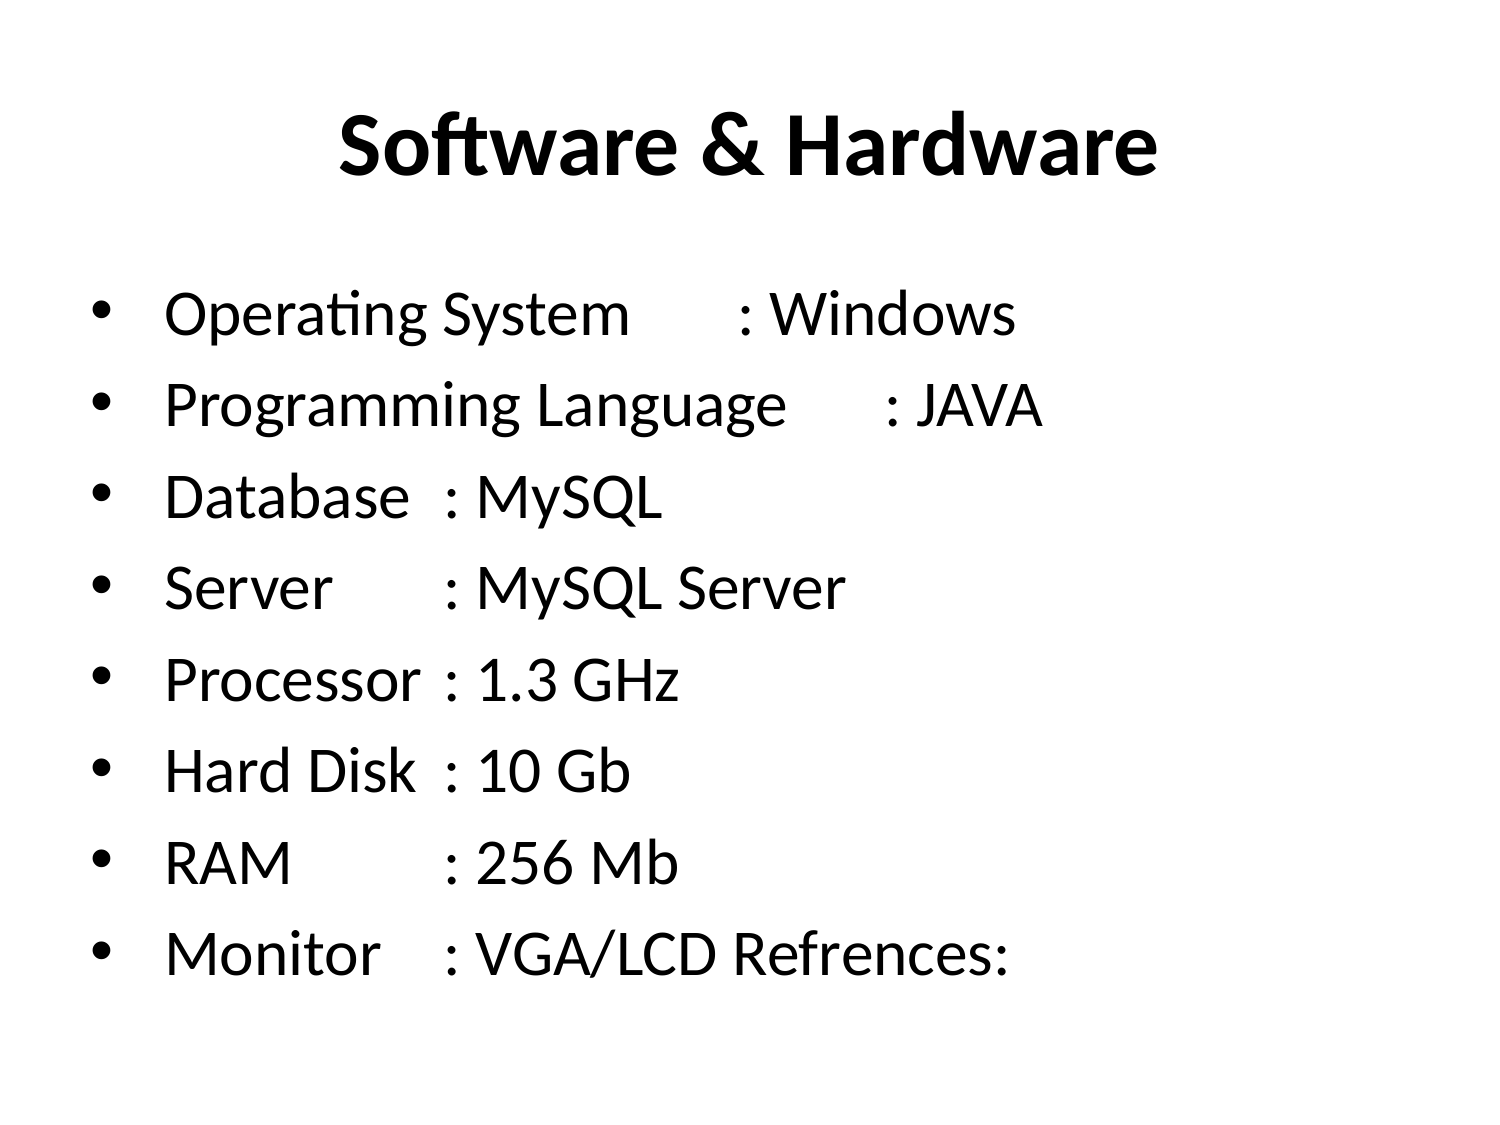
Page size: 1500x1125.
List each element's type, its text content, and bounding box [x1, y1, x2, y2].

list Operating System : Windows Programming Language : JAVA Database : MySQL Server : MySQL Server Processor : 1.3 GHz Hard Disk : 10 Gb RAM : 256 Mb Monitor : VGA/LCD Refrences: [75, 262, 1425, 1005]
title Software & Hardware [75, 45, 1425, 233]
